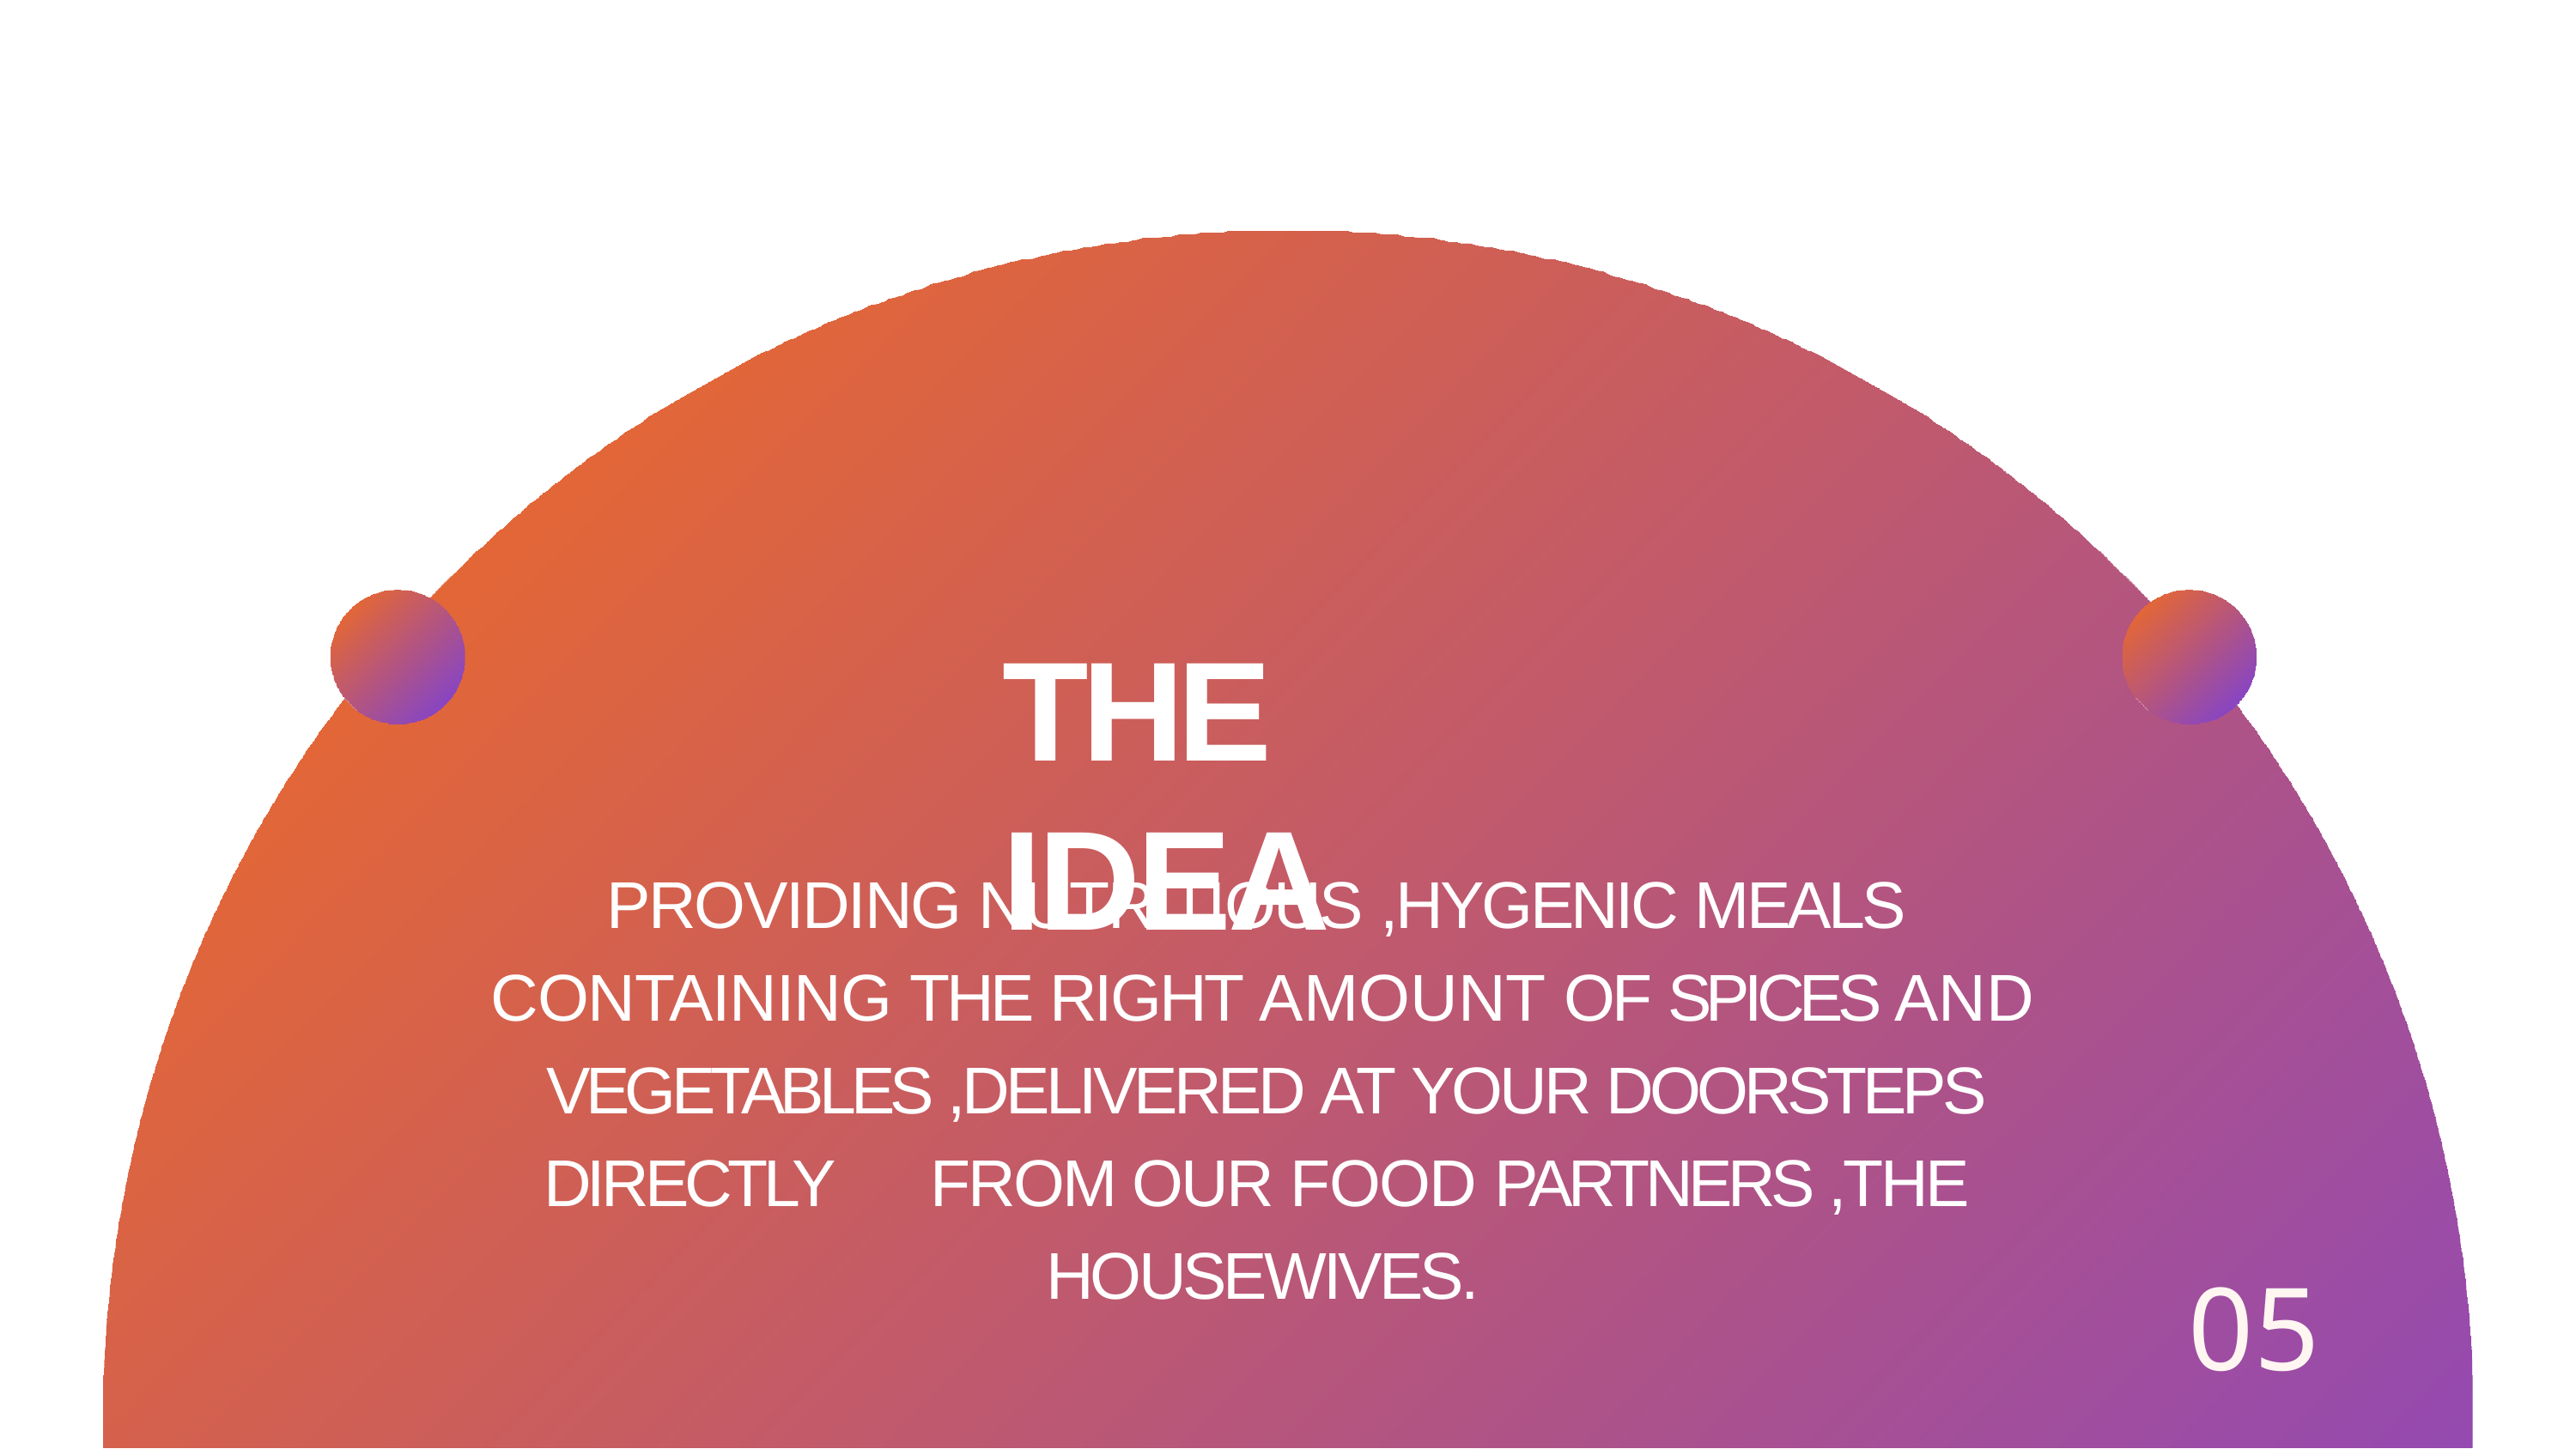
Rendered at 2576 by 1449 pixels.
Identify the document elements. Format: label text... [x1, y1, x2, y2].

text_box 05 [2186, 1253, 2328, 1393]
text_box PROVIDING NUTRITIOUS ,HYGENIC MEALS CONTAINING THE RIGHT AMOUNT OF SPICES AND VEGETABLES ,DELIVERED AT YOUR DOORSTEPS DIRECTLY FROM OUR FOOD PARTNERS ,THE HOUSEWIVES. [486, 846, 2038, 1313]
text_box [103, 231, 2473, 1448]
title THE IDEA [1000, 617, 1624, 846]
